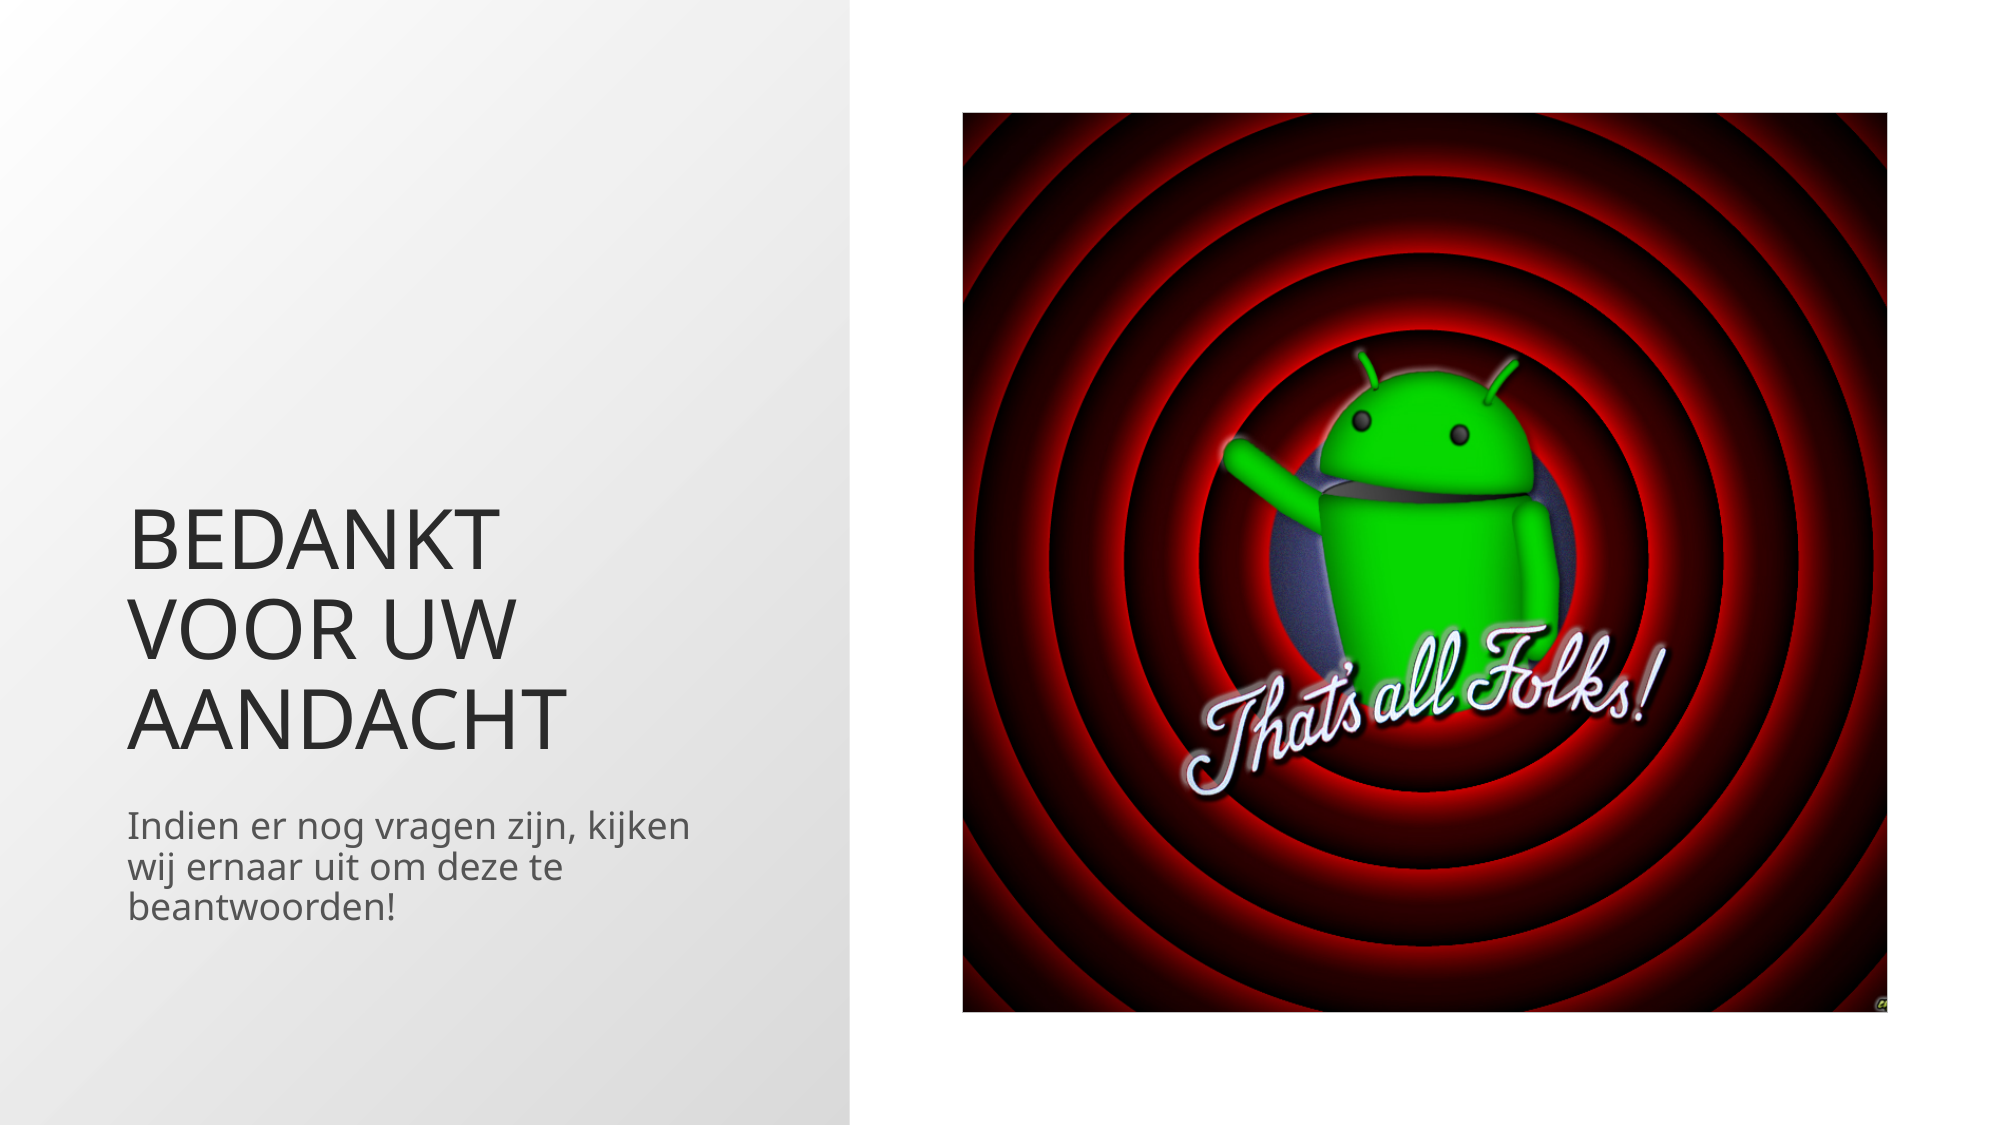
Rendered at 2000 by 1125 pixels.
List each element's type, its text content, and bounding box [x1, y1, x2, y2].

list Indien er nog vragen zijn, kijken wij ernaar uit om deze te beantwoorden! [112, 800, 750, 1013]
title Bedankt voor uw aandacht [112, 112, 750, 775]
picture [962, 112, 1888, 1013]
